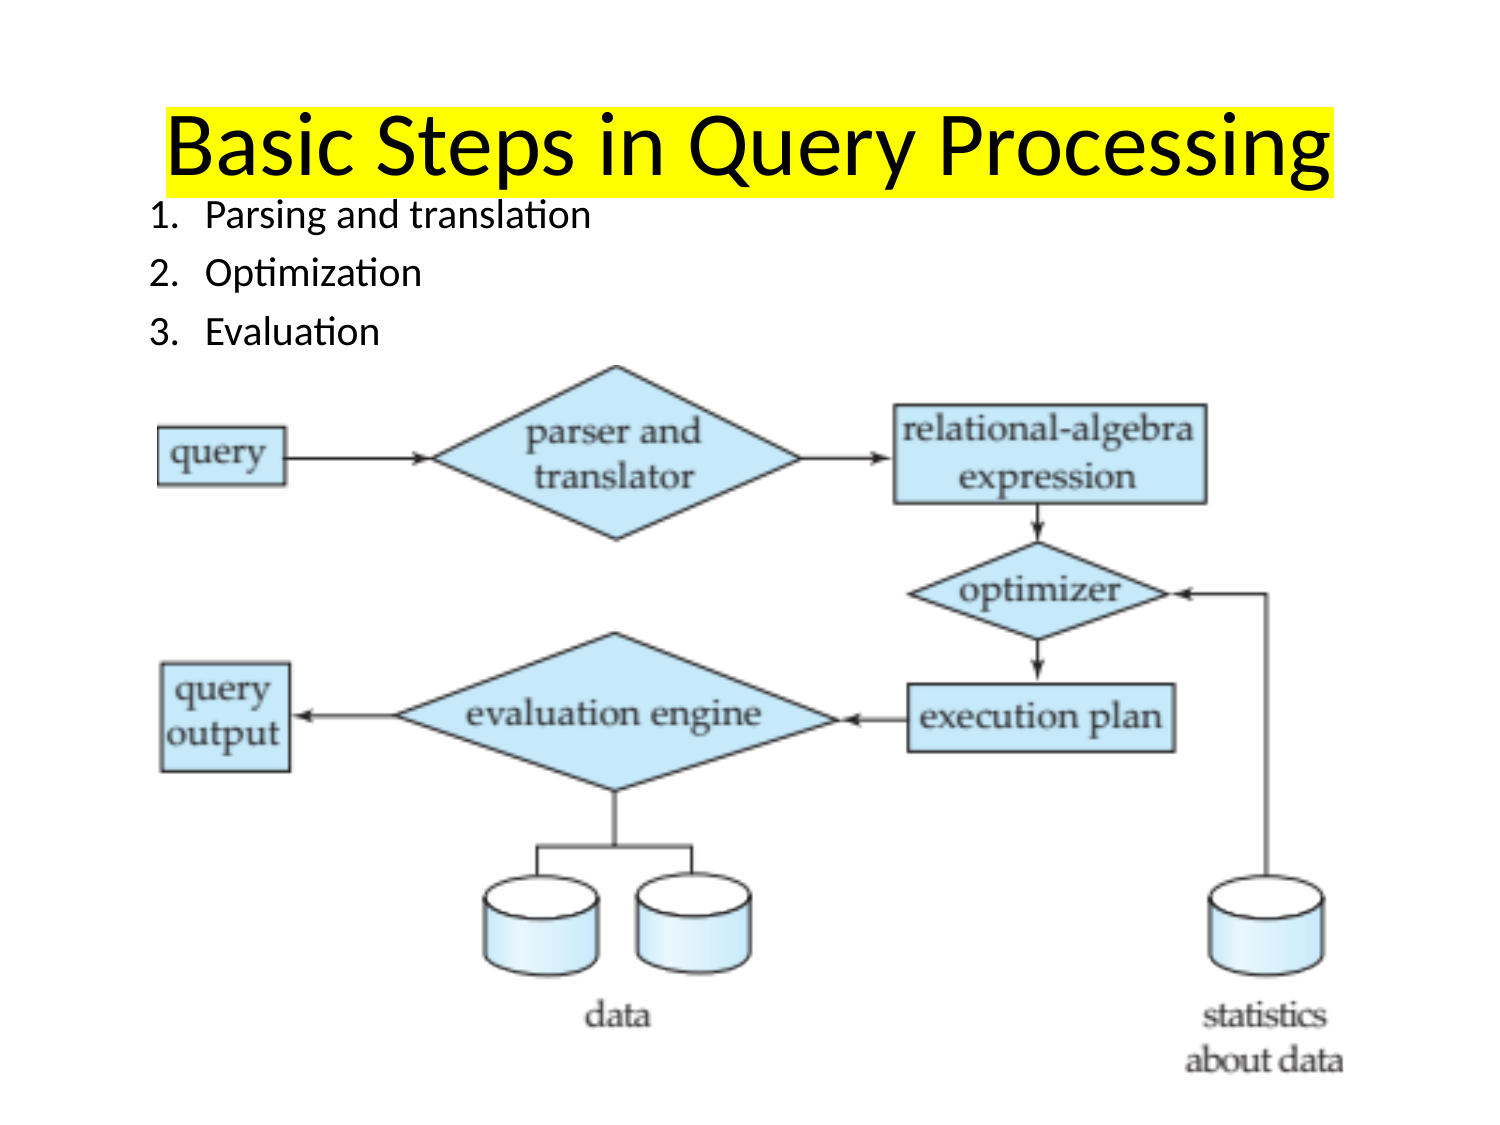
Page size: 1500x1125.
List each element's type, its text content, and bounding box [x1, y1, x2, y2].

picture [156, 365, 1344, 1079]
title Basic Steps in Query Processing [75, 45, 1425, 233]
list 1. Parsing and translation 2. Optimization 3. Evaluation [133, 179, 1211, 425]
